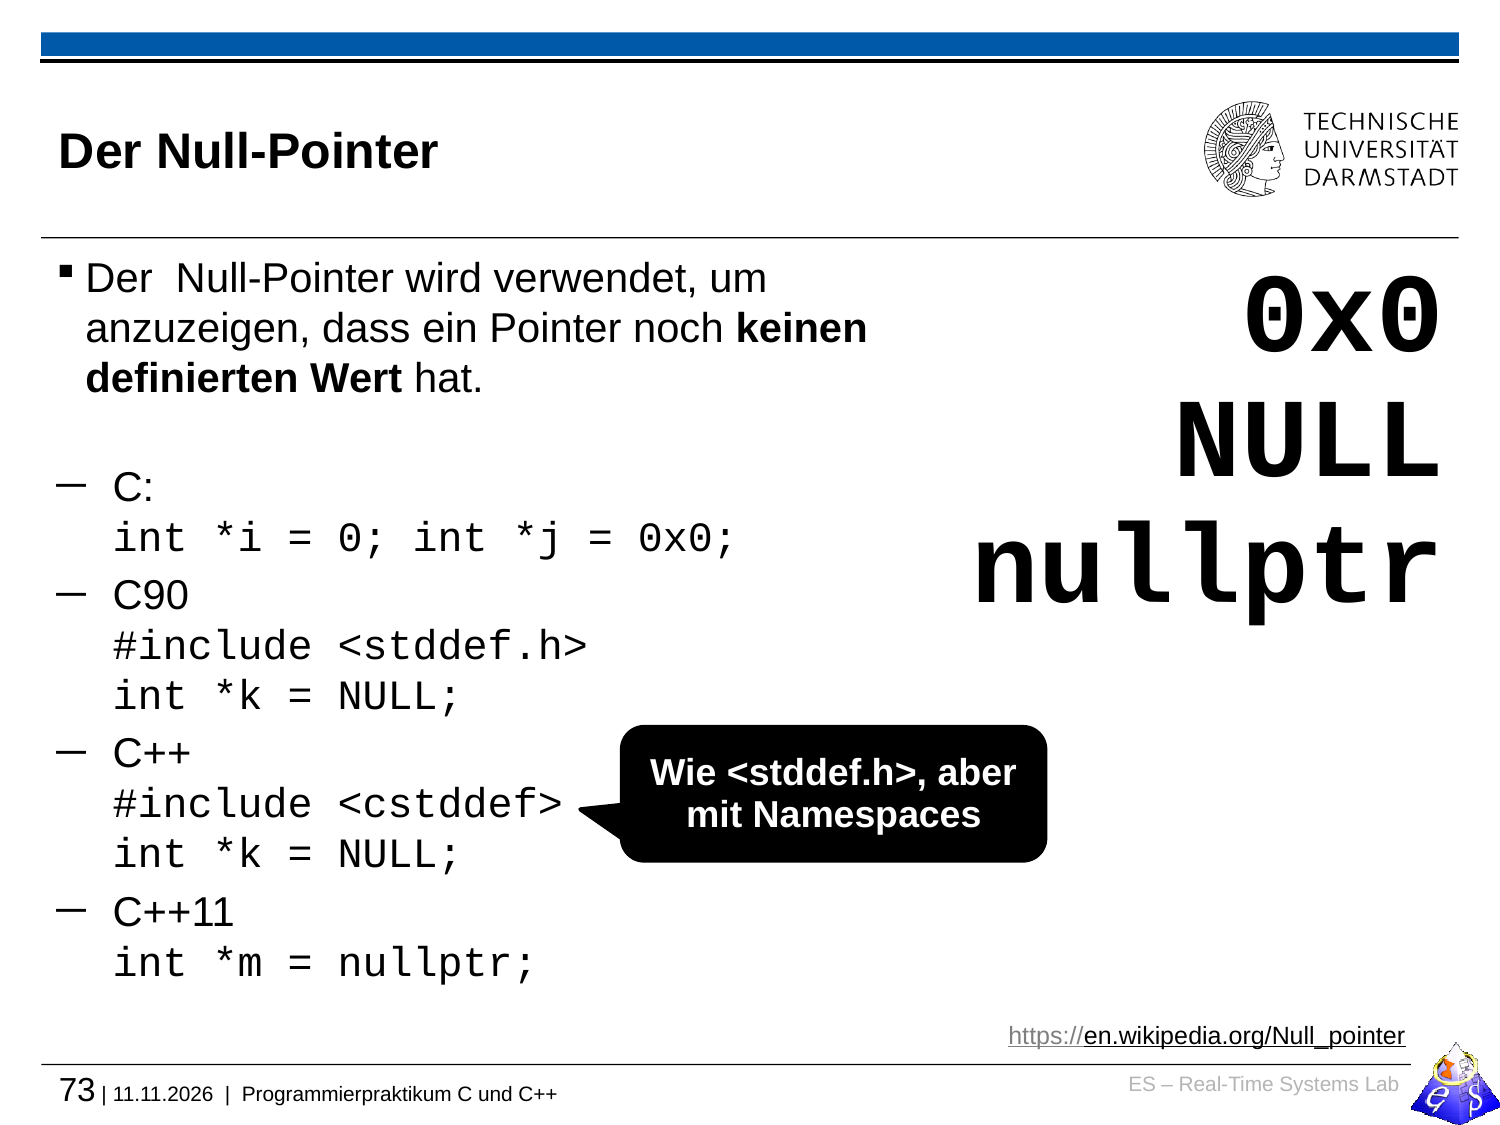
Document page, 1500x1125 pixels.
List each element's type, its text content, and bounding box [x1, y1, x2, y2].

picture [1187, 84, 1483, 214]
picture [1411, 1041, 1500, 1125]
text_box https://en.wikipedia.org/Null_pointer [993, 1015, 1428, 1058]
text_box 0x0 NULL nullptr [891, 243, 1459, 635]
text_box Wie <stddef.h>, aber mit Namespaces [578, 724, 1048, 863]
list Der Null-Pointer wird verwendet, um anzuzeigen, dass ein Pointer noch keinen definierten Wert hat. C: int *i = 0; int *j = 0x0; C90 #include <stddef.h> int *k = NULL; C++ #include <cstddef> int *k = NULL; C++11 int *m = nullptr; [41, 243, 963, 1059]
title Der Null-Pointer [58, 80, 1187, 218]
